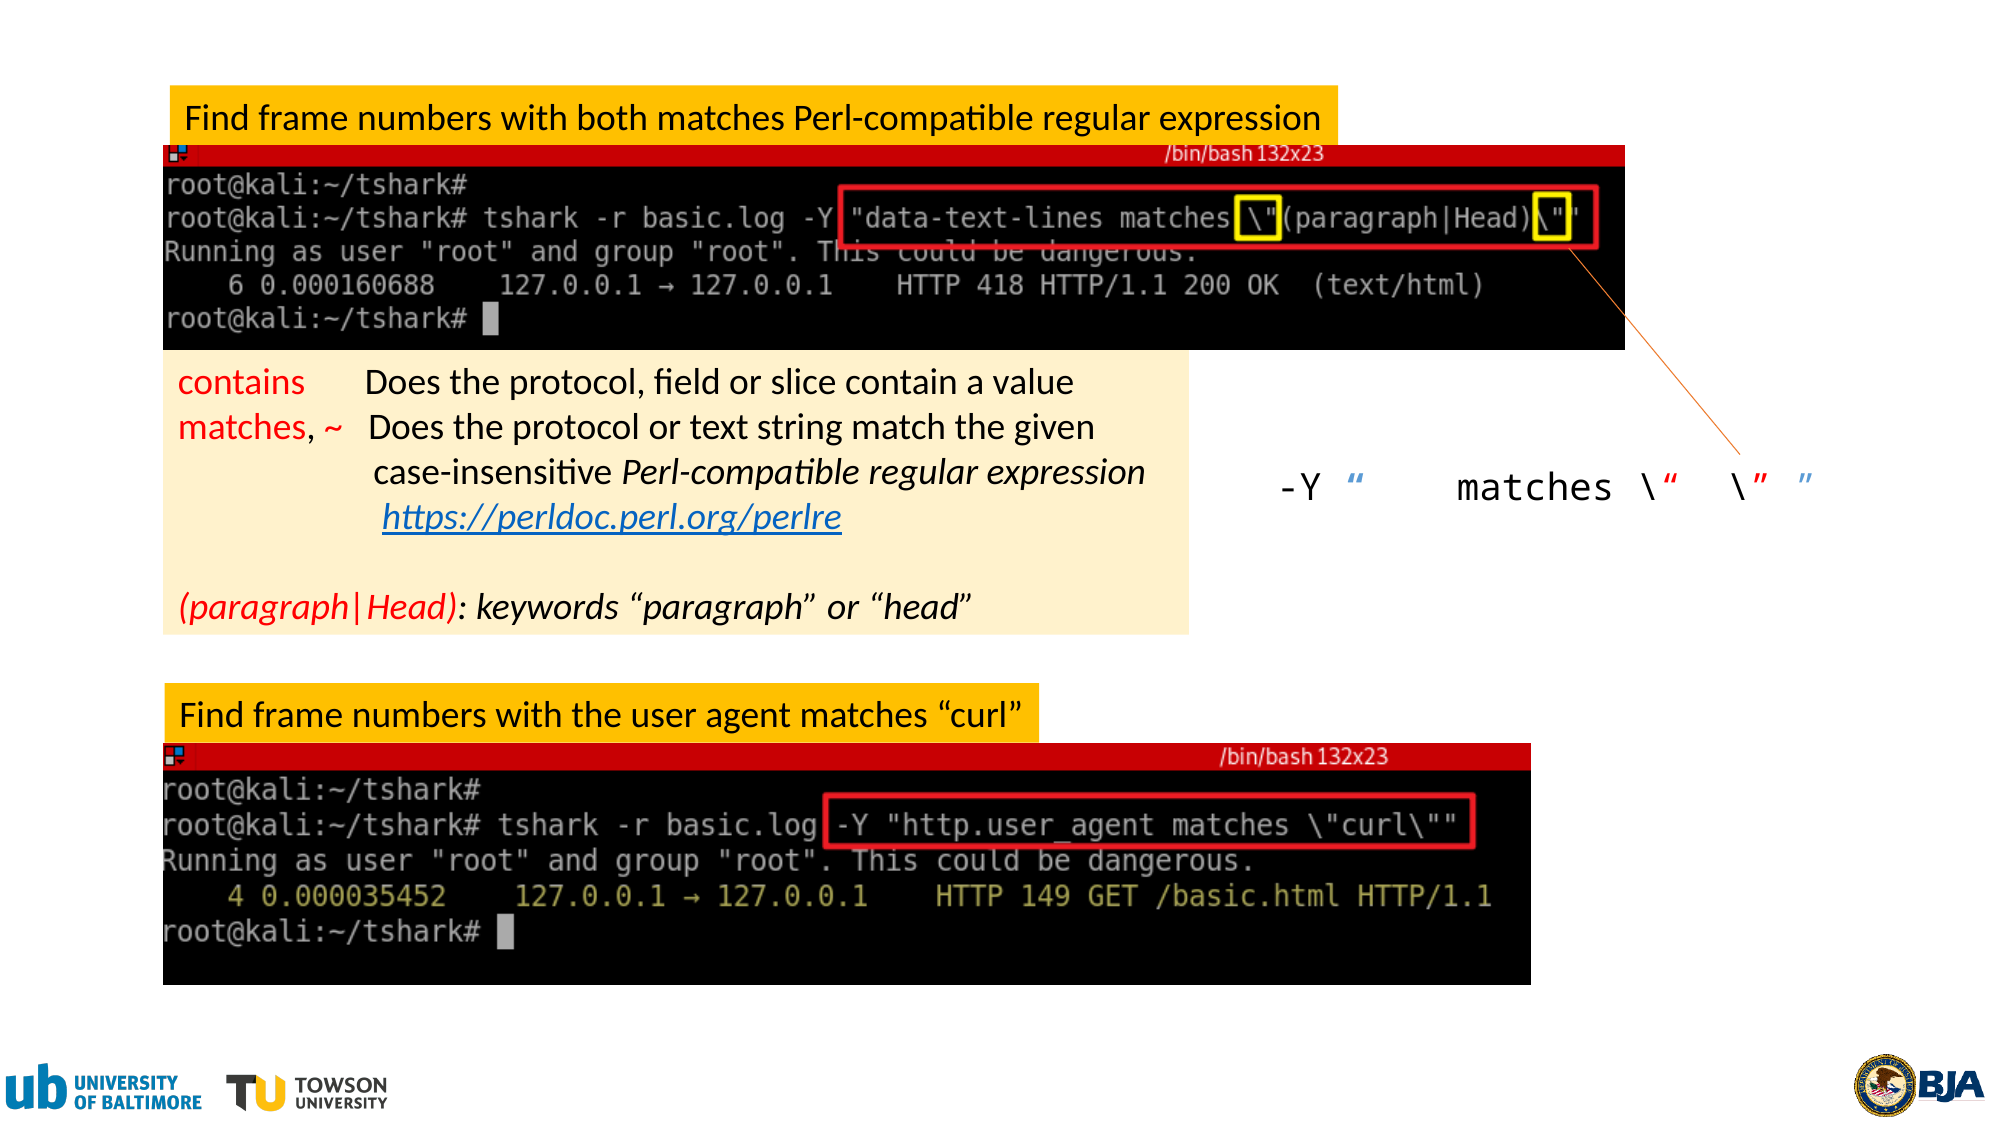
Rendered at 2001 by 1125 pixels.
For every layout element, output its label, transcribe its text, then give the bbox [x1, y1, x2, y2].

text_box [1568, 247, 1740, 455]
picture [1854, 1054, 1986, 1117]
picture [0, 1031, 407, 1125]
text_box Find frame numbers with the user agent matches “curl” [164, 683, 1040, 743]
picture [163, 145, 1625, 350]
text_box contains Does the protocol, field or slice contain a value matches, ~ Does the protocol or text string match the given case-insensitive Perl-compatible regular expression https://perldoc.perl.org/perlre (paragraph|Head): keywords “paragraph” or “head” [163, 350, 1189, 635]
text_box -Y “ matches \“ \” ” [1262, 455, 1832, 516]
picture [163, 743, 1531, 985]
text_box Find frame numbers with both matches Perl-compatible regular expression [169, 85, 1339, 145]
